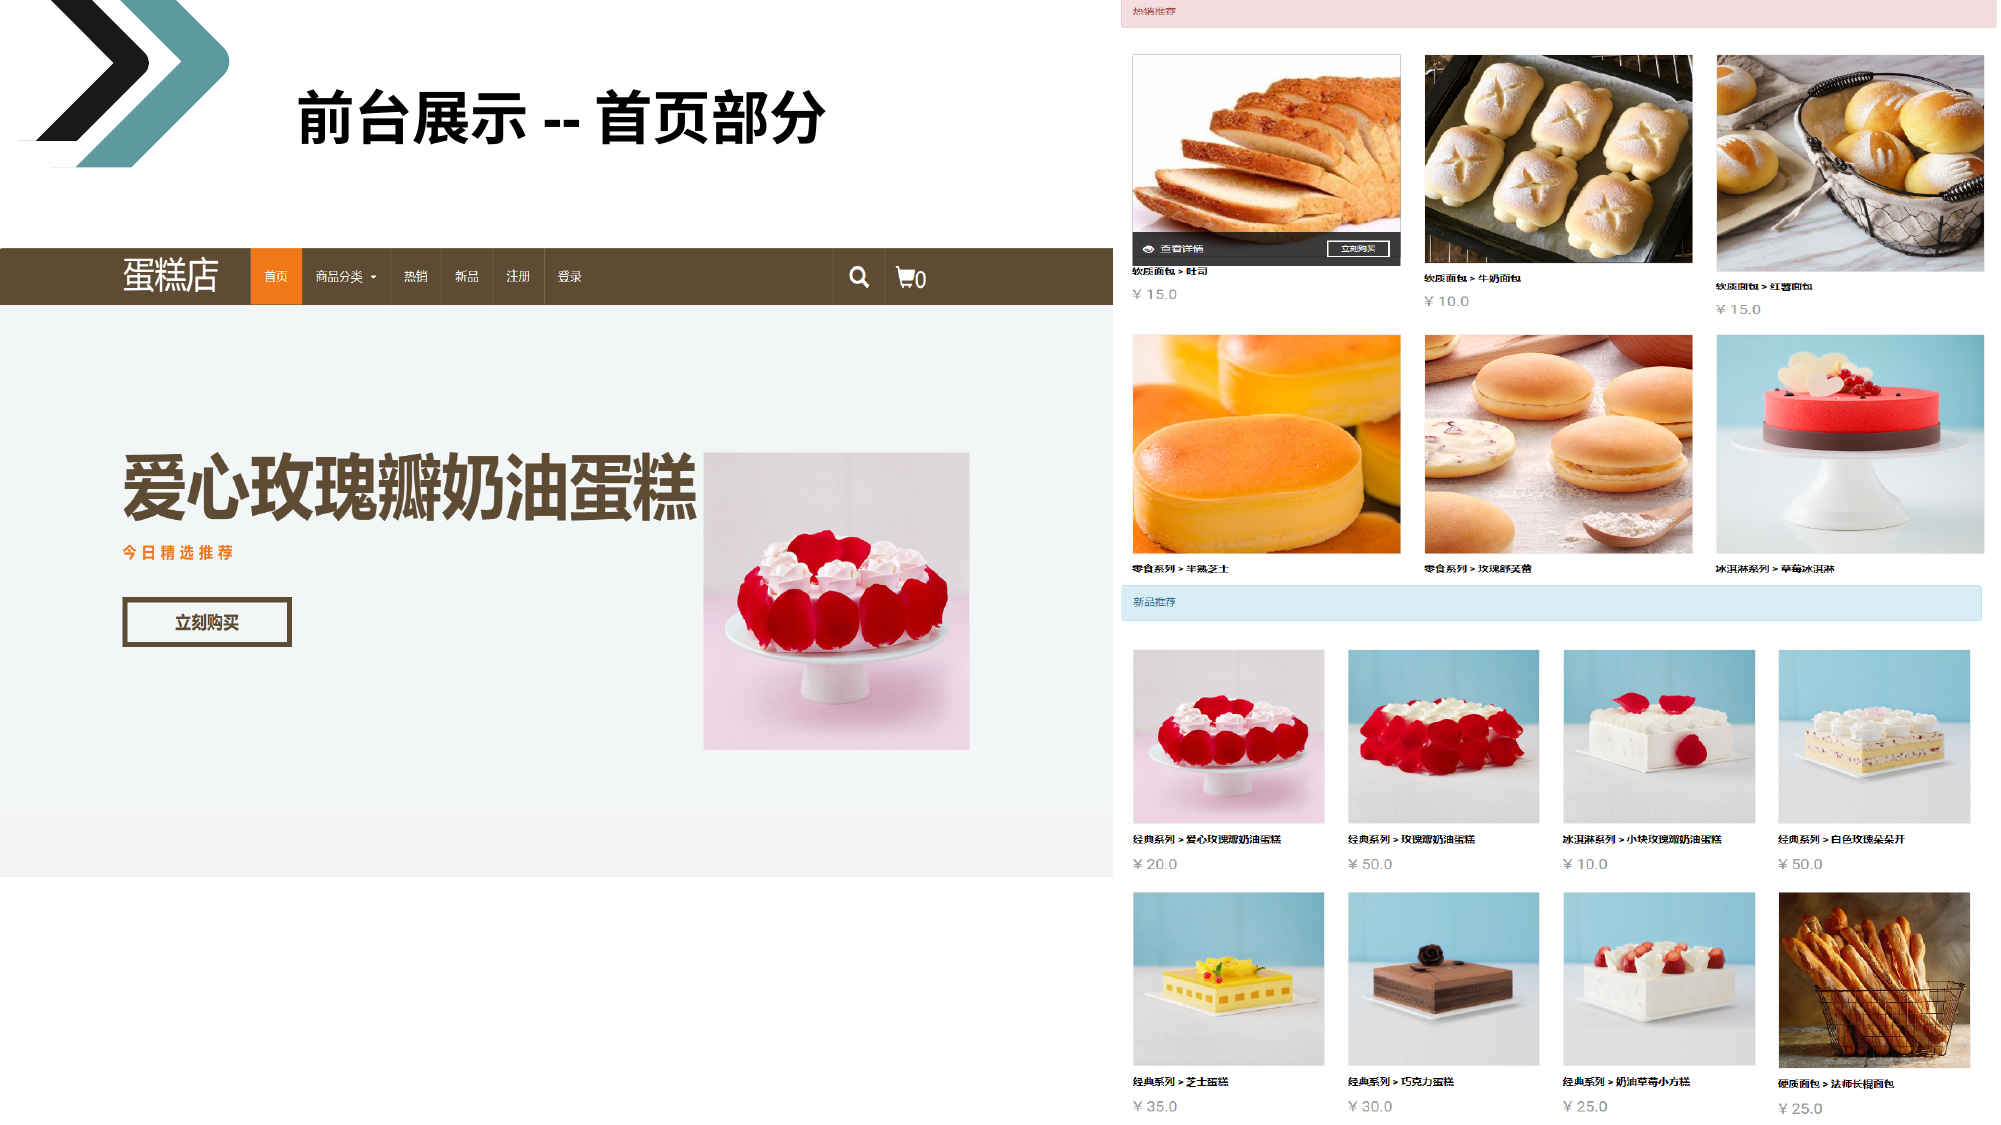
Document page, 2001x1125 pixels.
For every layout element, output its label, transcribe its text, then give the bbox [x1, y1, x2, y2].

text_box 前台展示--首页部分 [281, 73, 843, 159]
text_box [51, 0, 231, 169]
text_box [17, 0, 151, 142]
picture [0, 0, 2000, 1125]
